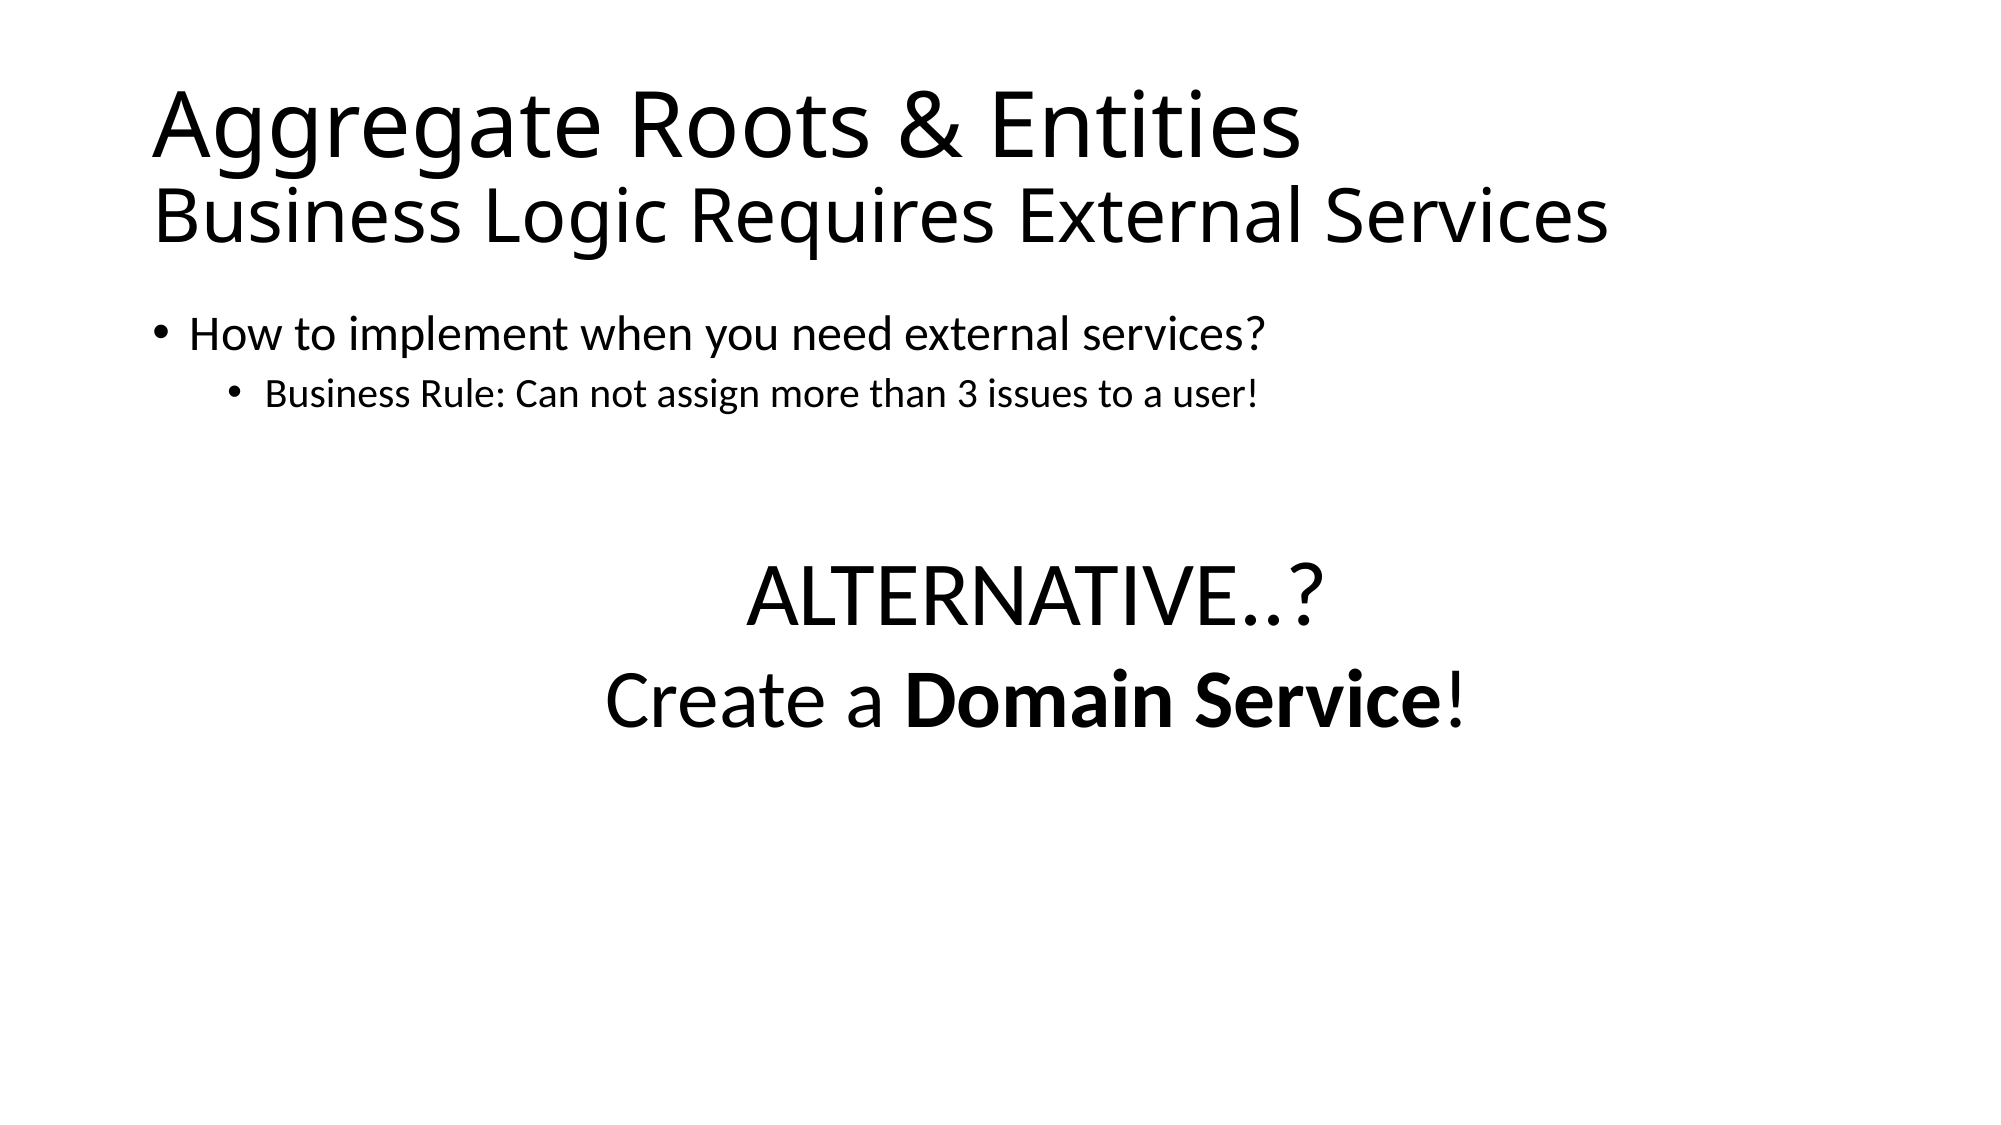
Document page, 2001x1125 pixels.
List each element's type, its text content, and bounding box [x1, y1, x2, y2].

title Aggregate Roots & Entities Business Logic Requires External Services [137, 59, 1863, 278]
list How to implement when you need external services? Business Rule: Can not assign more than 3 issues to a user! ALTERNATIVE..? Create a Domain Service! [137, 299, 1863, 1014]
